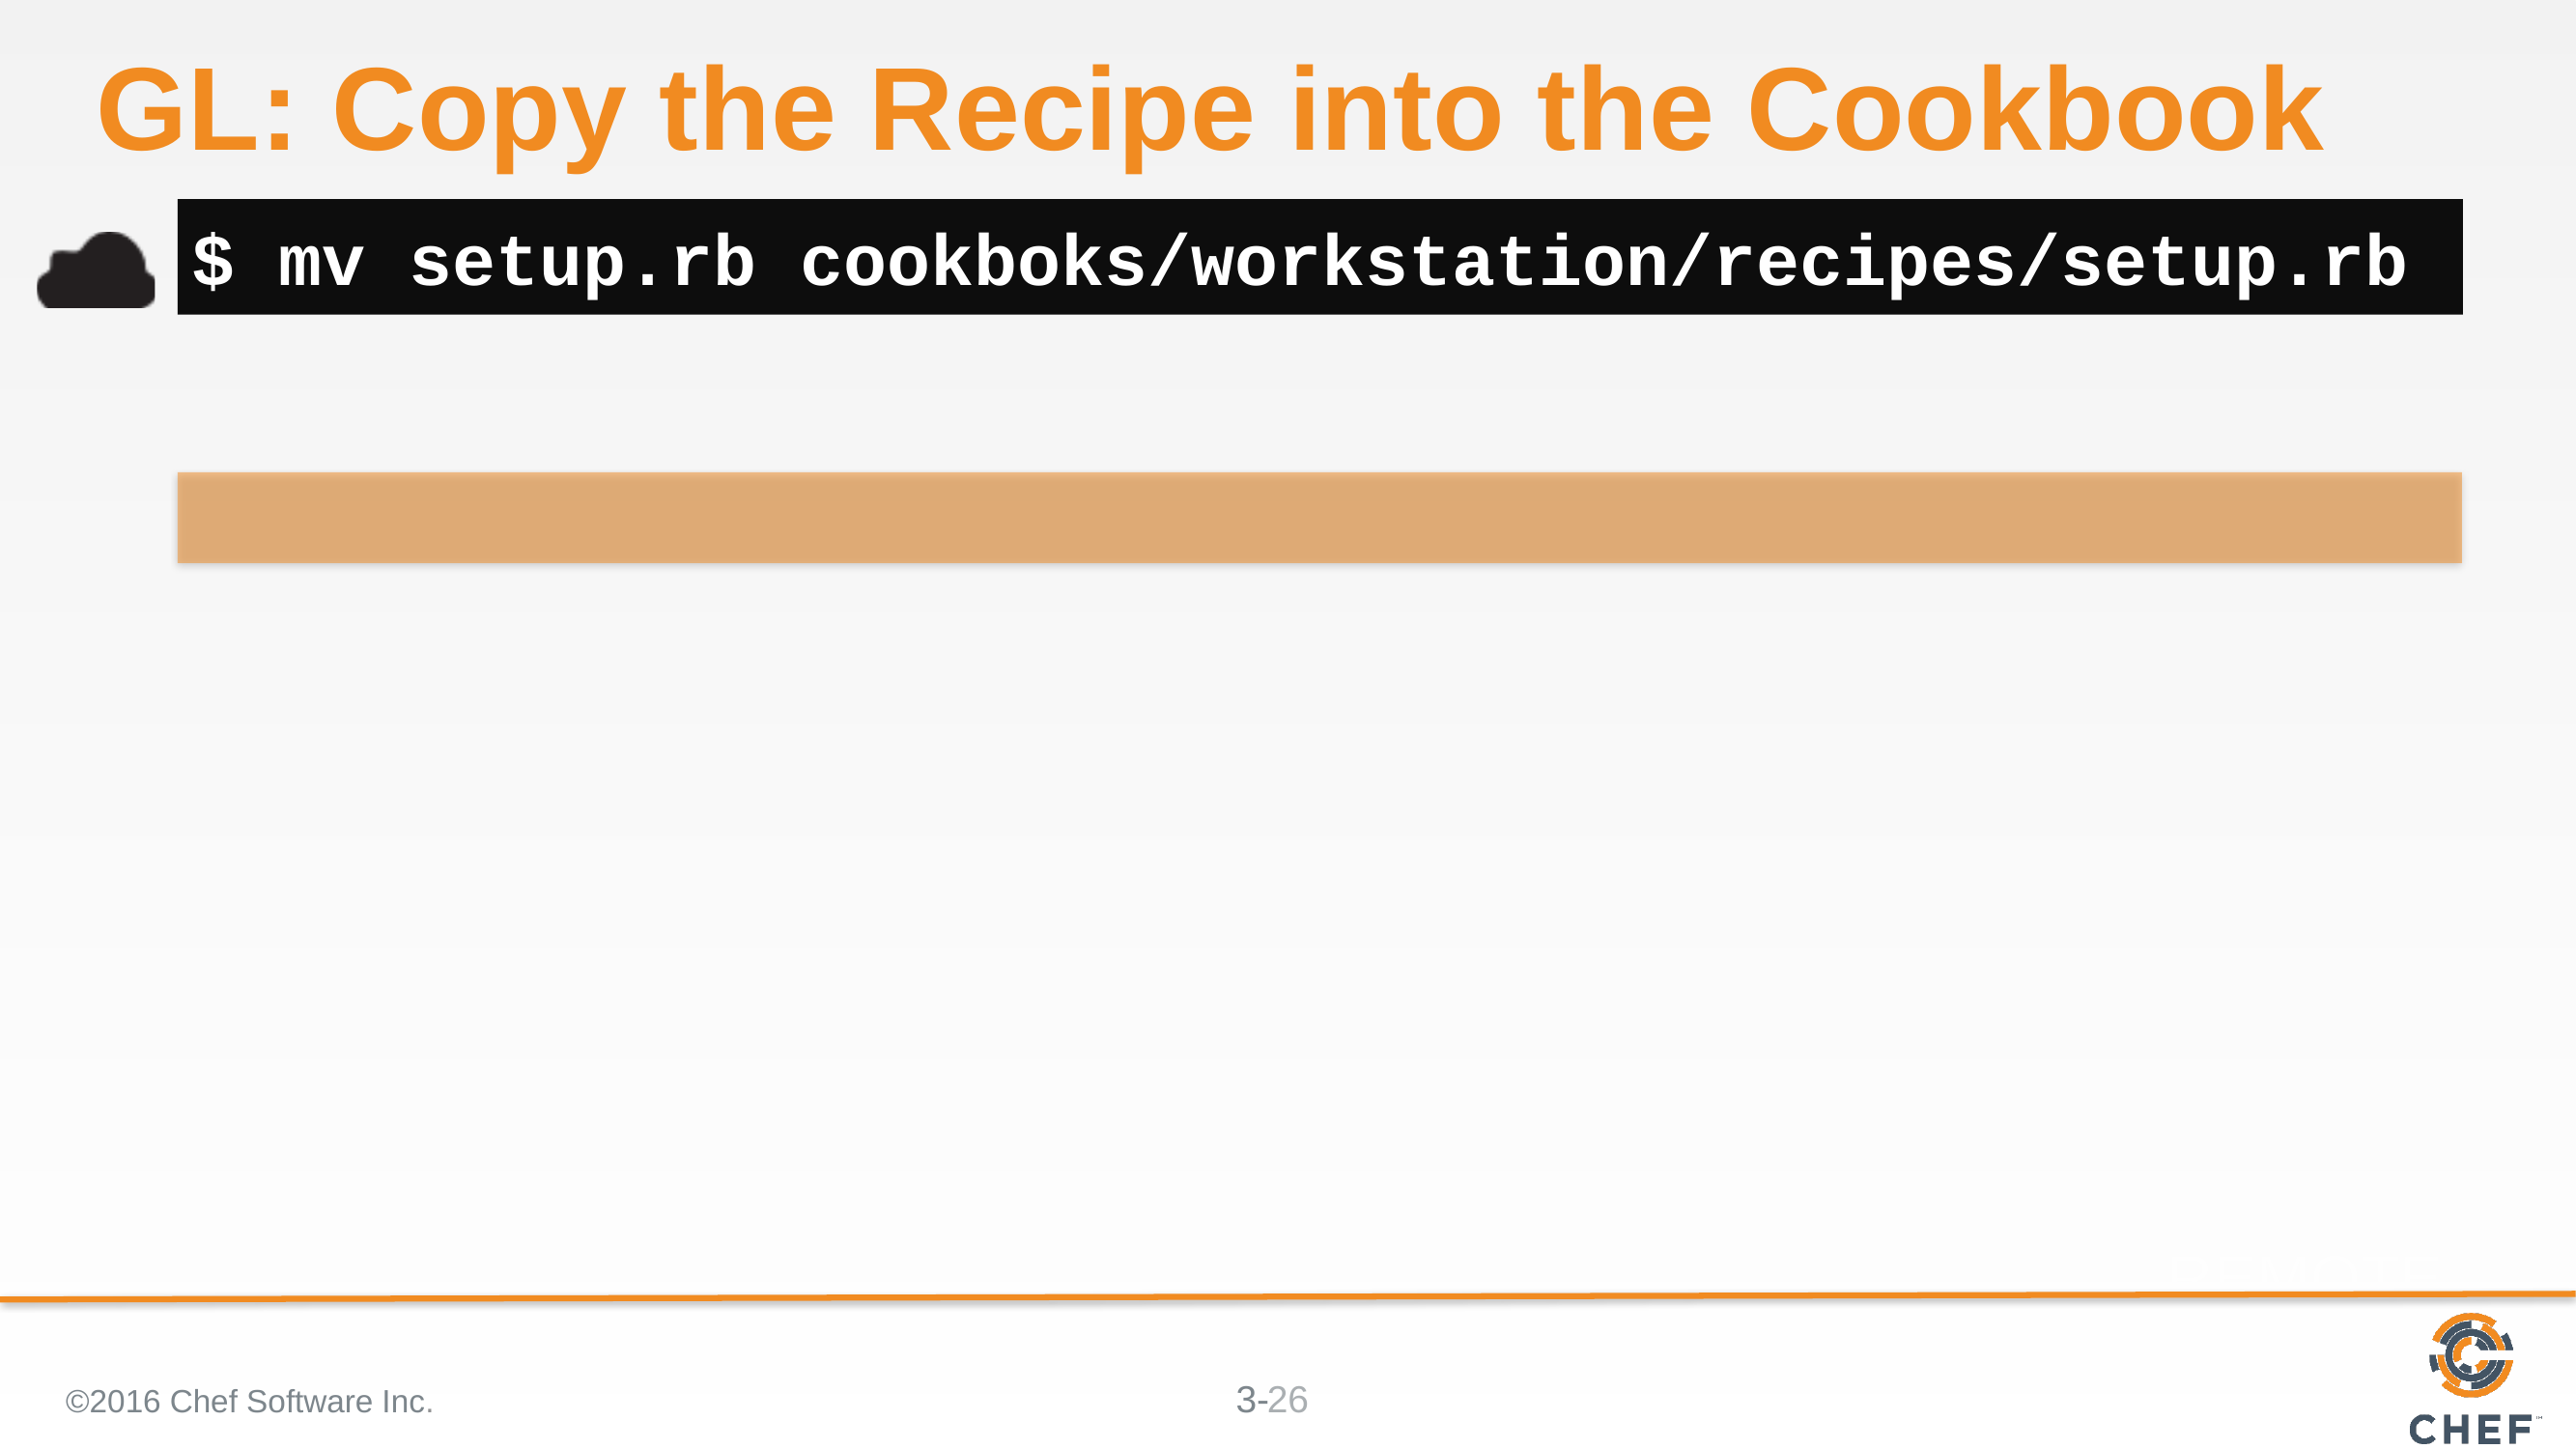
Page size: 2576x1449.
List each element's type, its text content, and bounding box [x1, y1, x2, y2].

list $ mv setup.rb cookboks/workstation/recipes/setup.rb [177, 199, 2463, 315]
picture [2399, 1297, 2550, 1449]
footer ©2016 Chef Software Inc. [51, 1359, 952, 1440]
title GL: Copy the Recipe into the Cookbook [96, 48, 2463, 180]
slide_number 26 [998, 1359, 1578, 1437]
